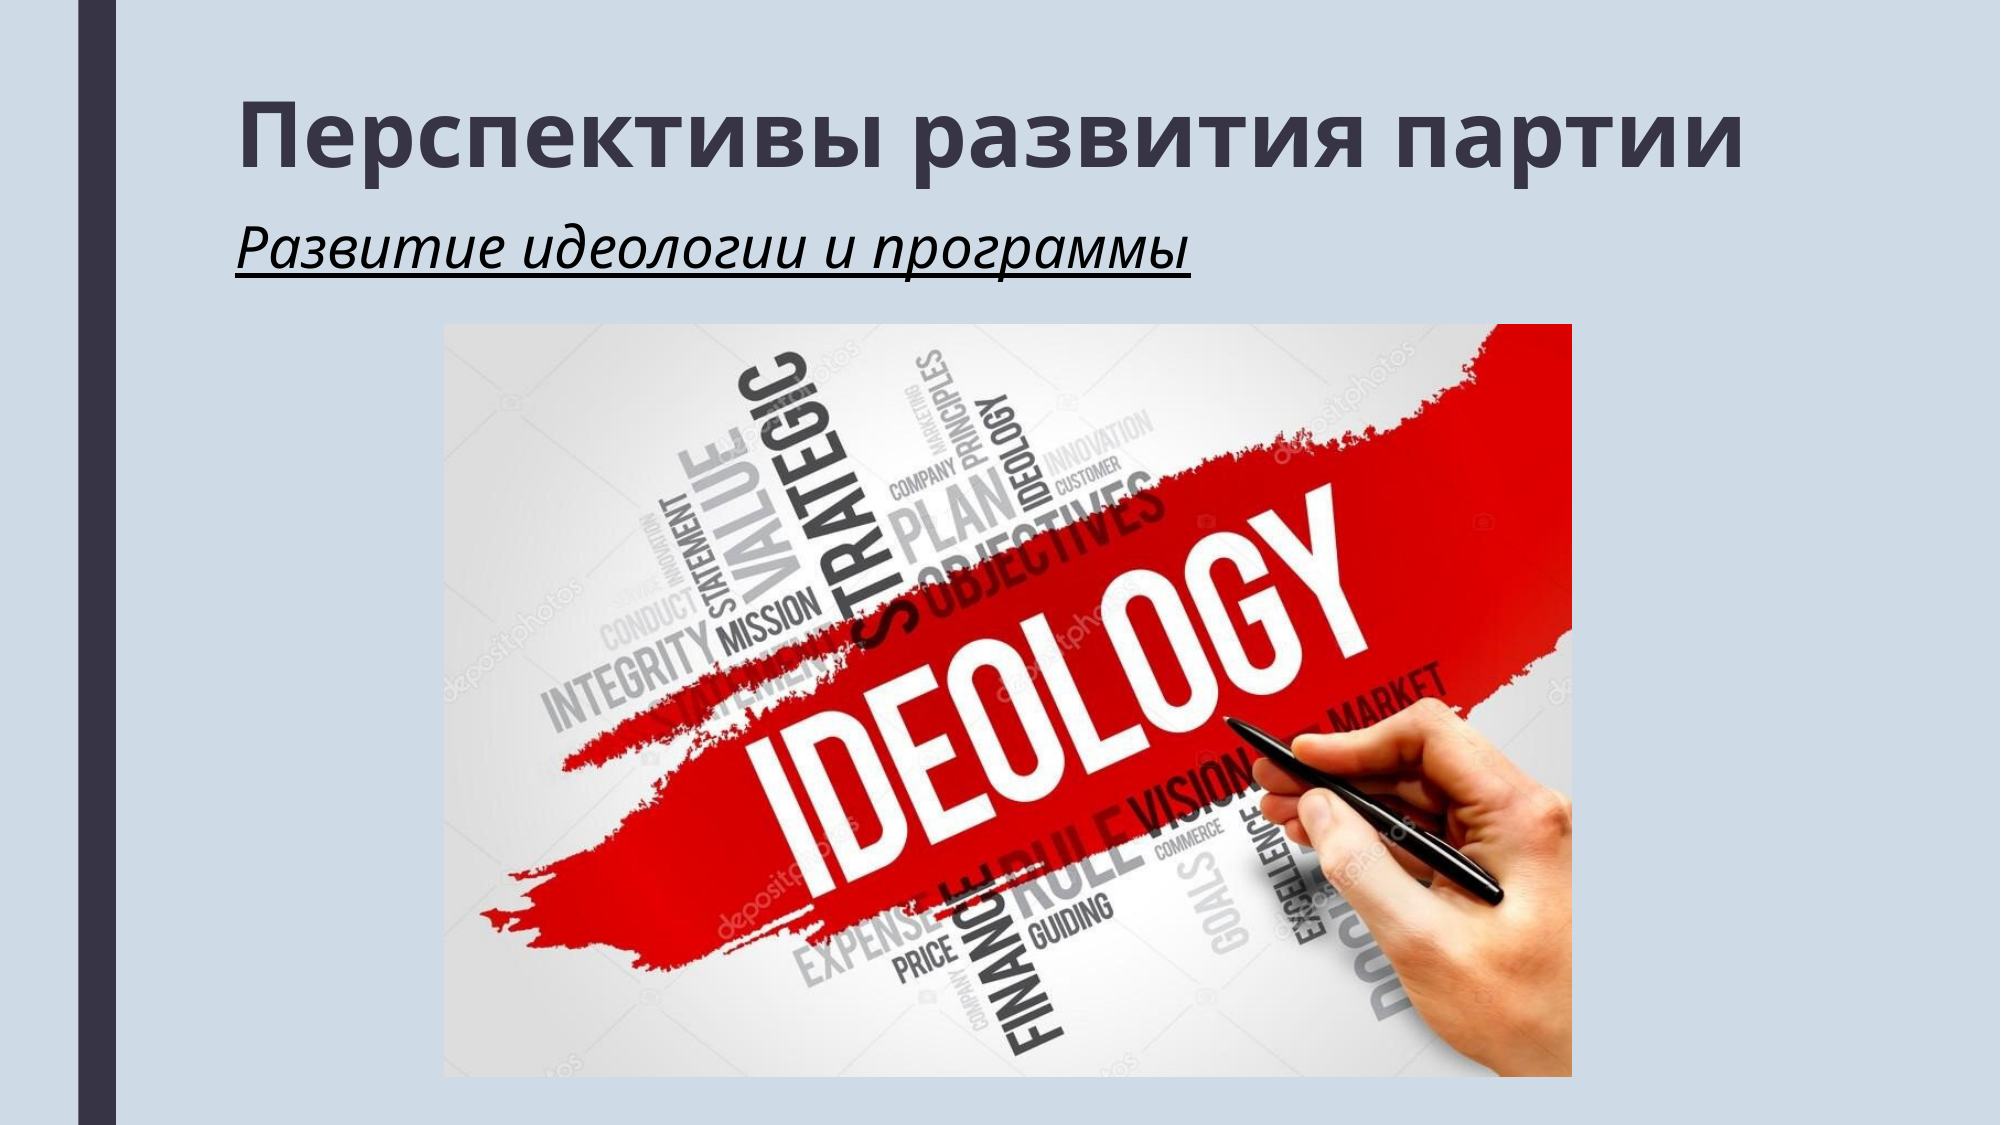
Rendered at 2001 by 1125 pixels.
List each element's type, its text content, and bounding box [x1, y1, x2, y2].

text_box Развитие идеологии и программы [220, 203, 1582, 288]
picture [444, 324, 1572, 1077]
title Перспективы развития партии [220, 81, 1796, 325]
